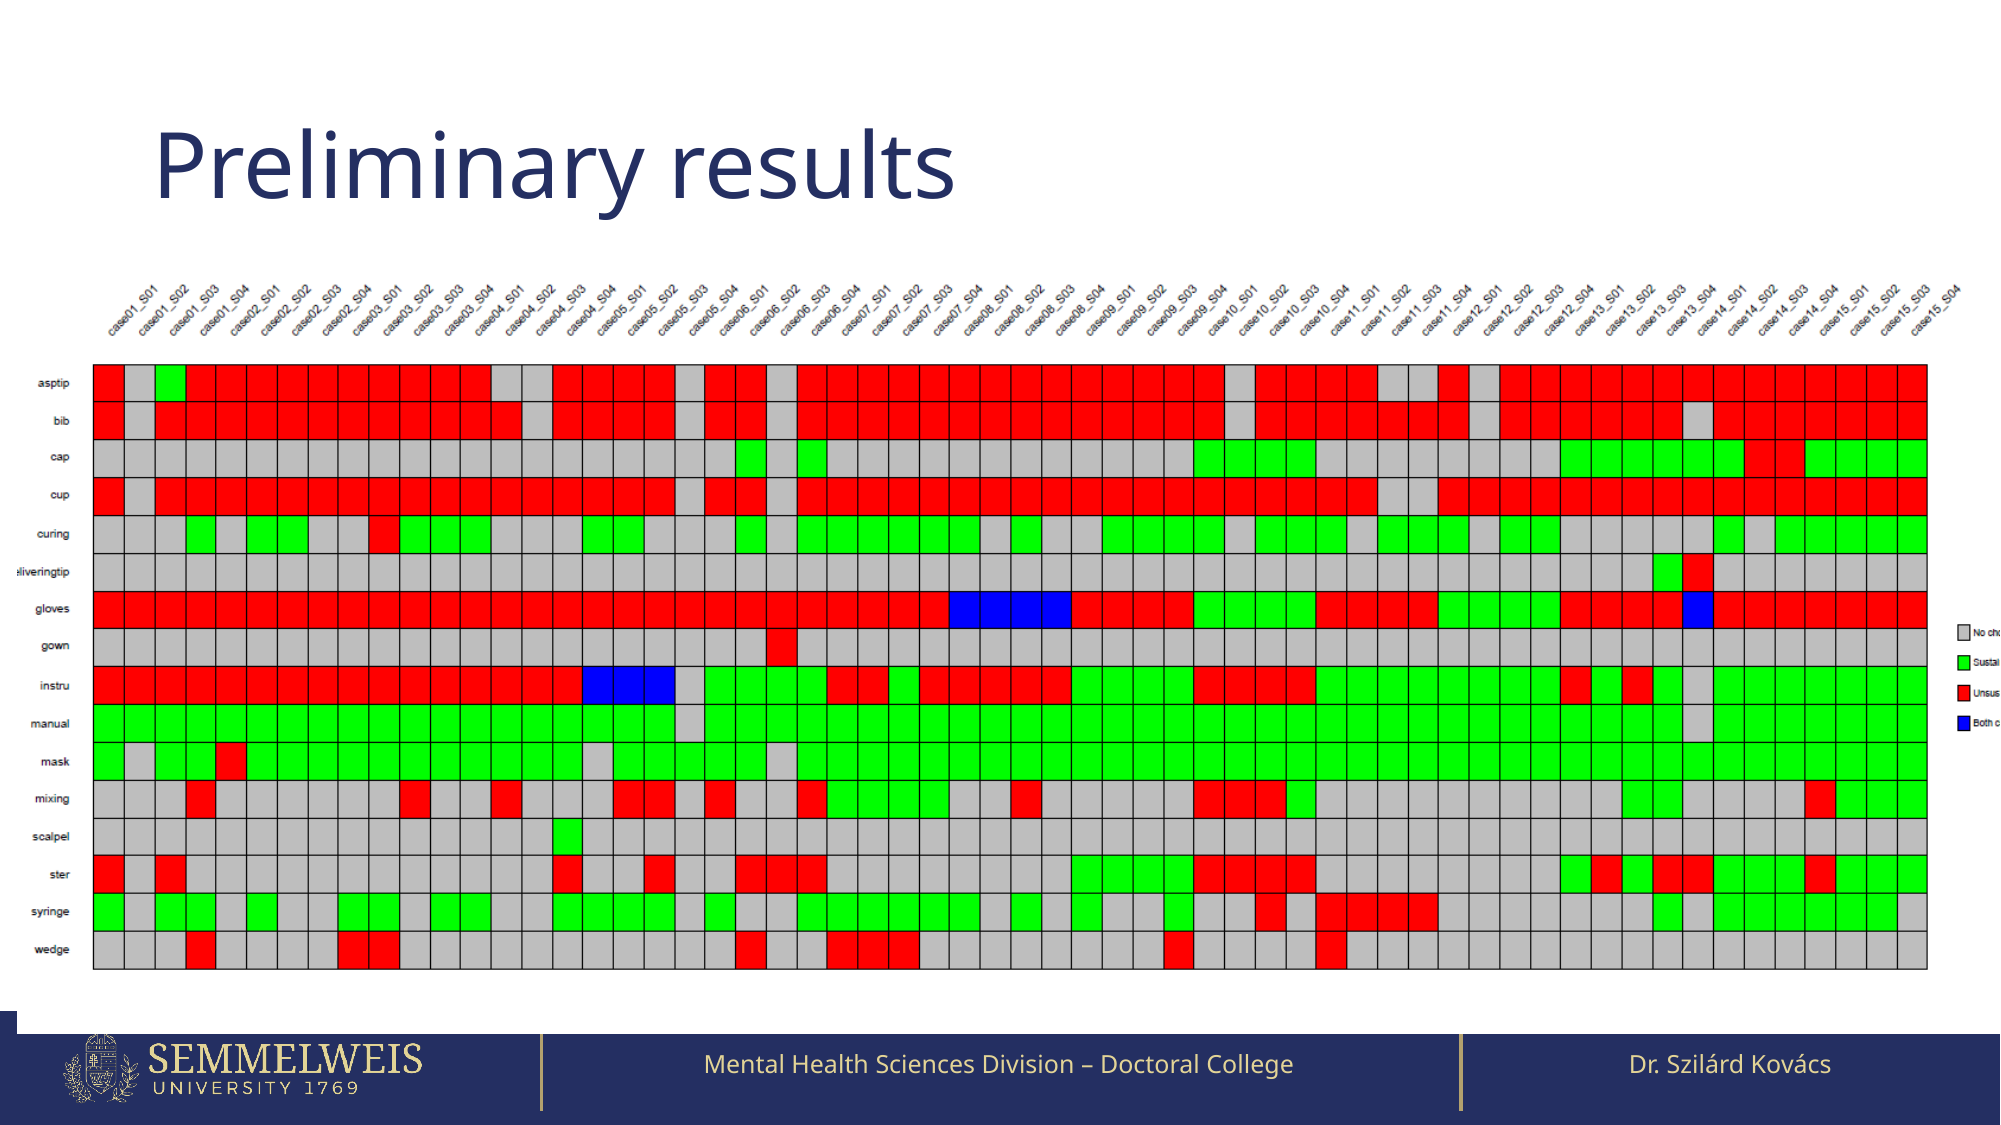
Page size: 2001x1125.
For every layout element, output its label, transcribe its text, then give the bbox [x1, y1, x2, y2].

title Preliminary results [137, 59, 1863, 242]
picture [17, 242, 2000, 1125]
